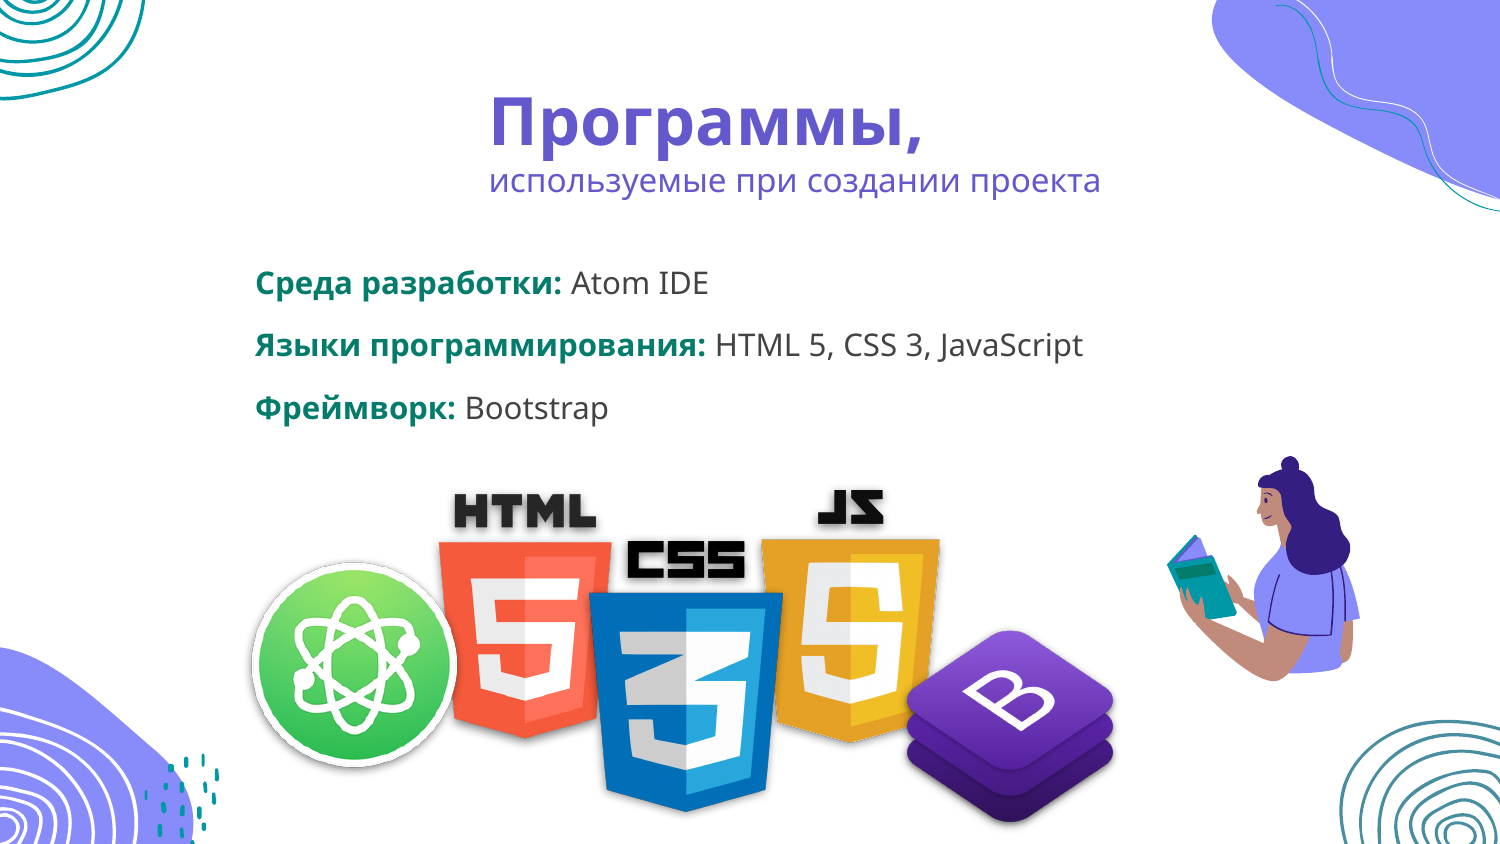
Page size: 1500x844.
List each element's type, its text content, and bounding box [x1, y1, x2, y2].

picture [240, 483, 1131, 829]
title Программы, используемые при создании проекта [473, 64, 1299, 316]
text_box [1166, 455, 1361, 682]
subtitle Среда разработки: Atom IDE Языки программирования: HTML 5, CSS 3, JavaScript Фреймворк: Bootstrap [240, 248, 1260, 514]
